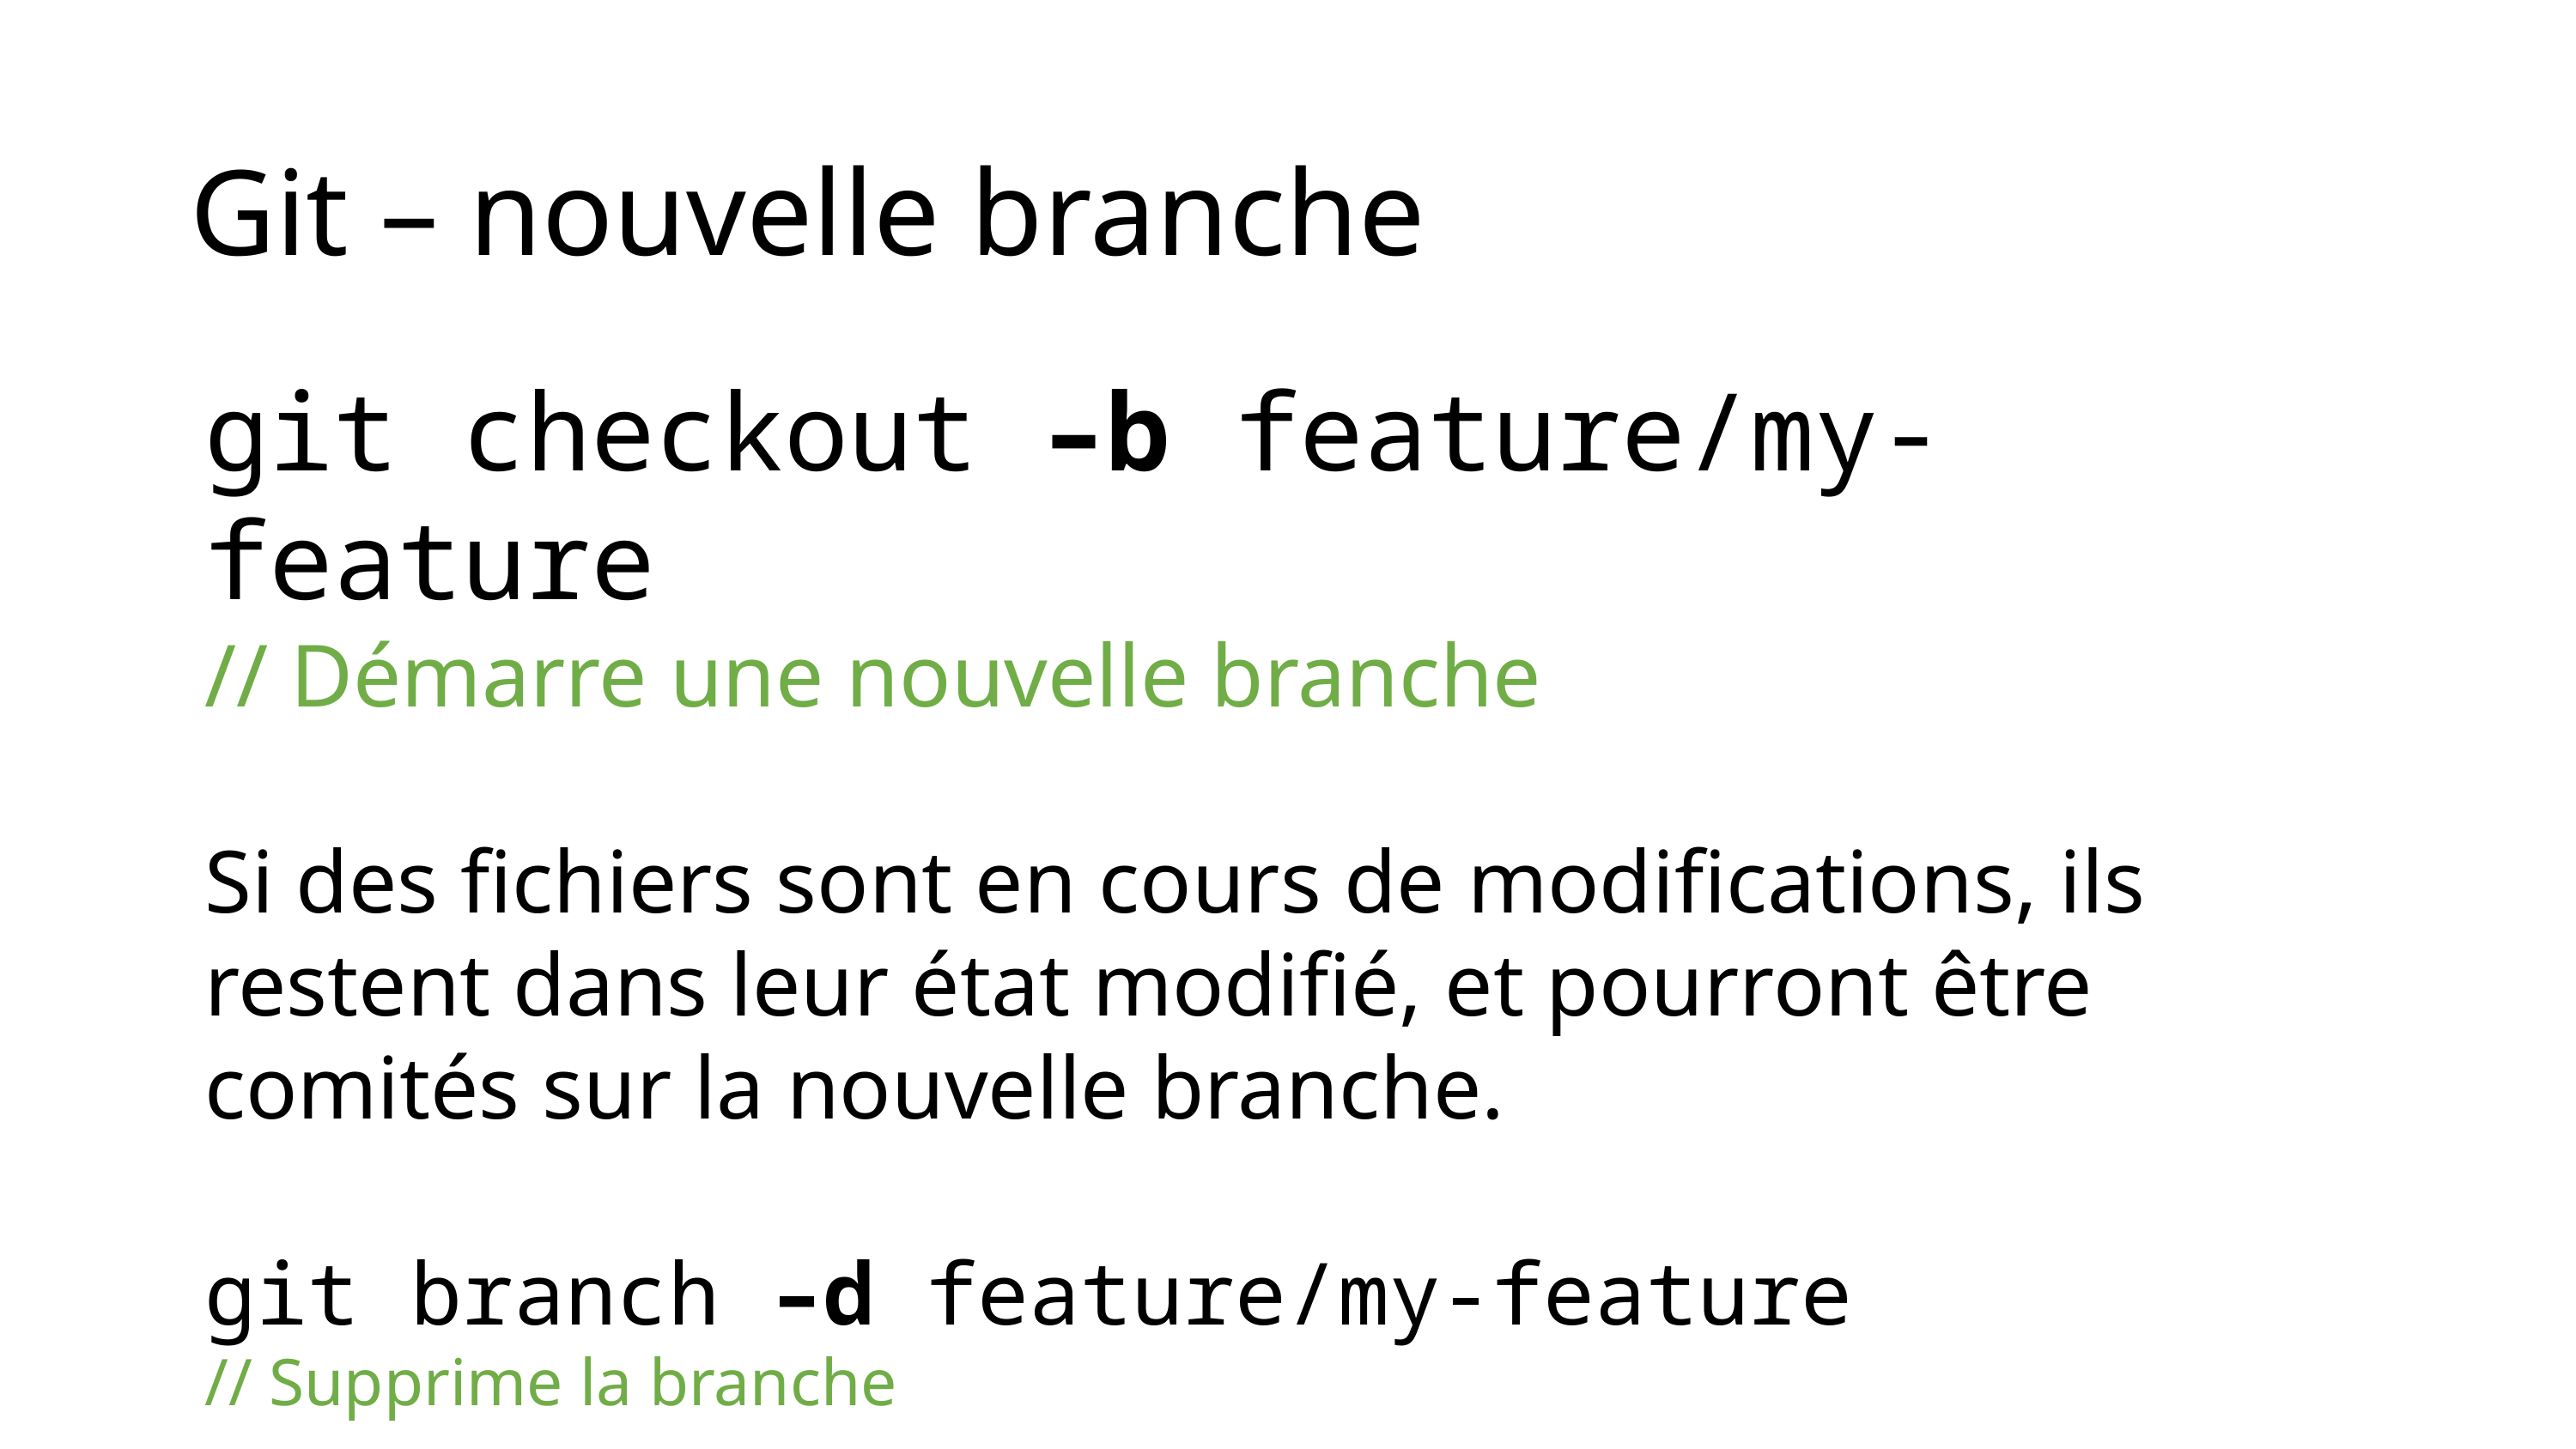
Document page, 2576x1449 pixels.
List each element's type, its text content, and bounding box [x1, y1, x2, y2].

text_box git checkout –b feature/my-feature // Démarre une nouvelle branche Si des fichiers sont en cours de modifications, ils restent dans leur état modifié, et pourront être comités sur la nouvelle branche. git branch –d feature/my-feature // Supprime la branche [191, 357, 2377, 1426]
title Git – nouvelle branche [177, 76, 2399, 357]
